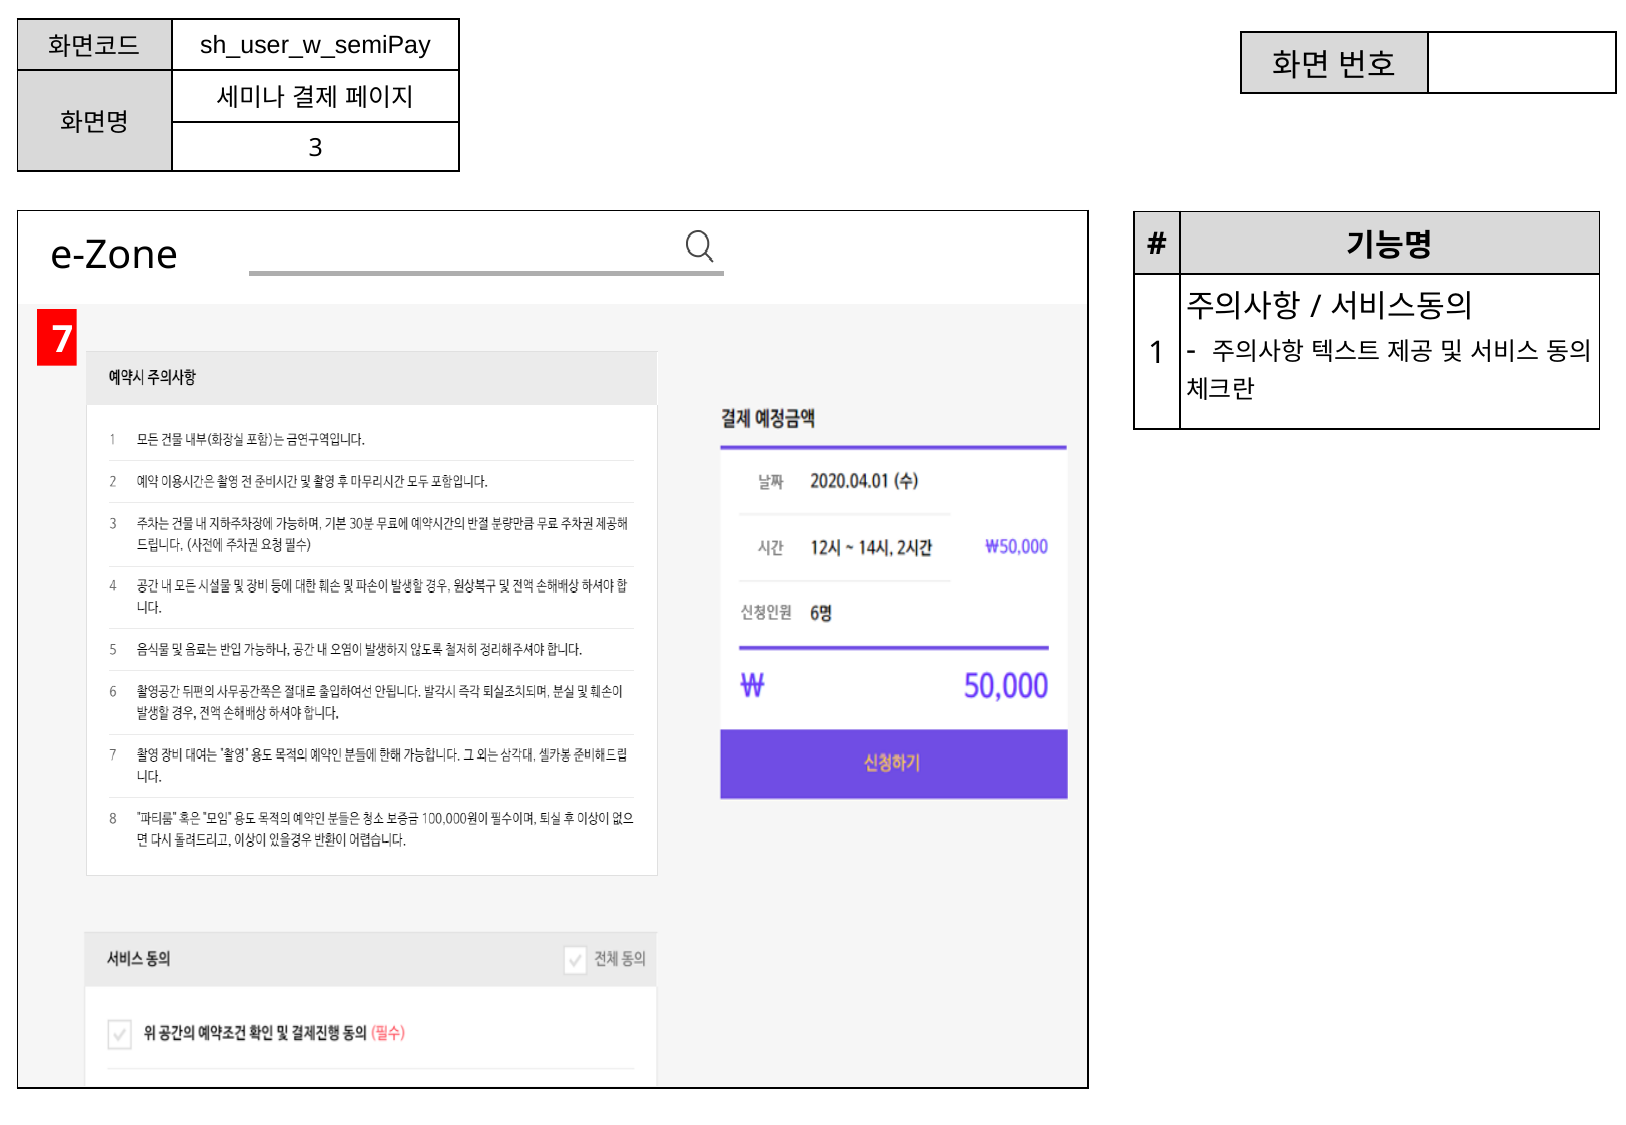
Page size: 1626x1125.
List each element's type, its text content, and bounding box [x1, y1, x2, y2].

text_box 7 [35, 307, 79, 368]
table_cell 1 [1135, 275, 1179, 428]
table_cell [18, 304, 1087, 1087]
table_cell 3 [173, 123, 458, 170]
table_cell 세미나 결제 페이지 [173, 71, 458, 121]
table_header [1429, 33, 1615, 92]
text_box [42, 221, 724, 280]
table_header [18, 211, 1087, 304]
table_header # [1135, 212, 1179, 273]
table_header 화면 번호 [1242, 33, 1427, 92]
table_cell 주의사항/서비스동의 - 주의사항 텍스트 제공 및 서비스 동의 체크란 [1181, 275, 1599, 428]
table_header 기능명 [1181, 212, 1599, 273]
picture [78, 342, 663, 884]
table_cell 화면명 [18, 71, 171, 170]
picture [72, 918, 677, 1086]
table_header 화면코드 [18, 20, 171, 69]
table_header sh_user_w_semiPay [173, 20, 458, 69]
picture [707, 399, 1087, 814]
